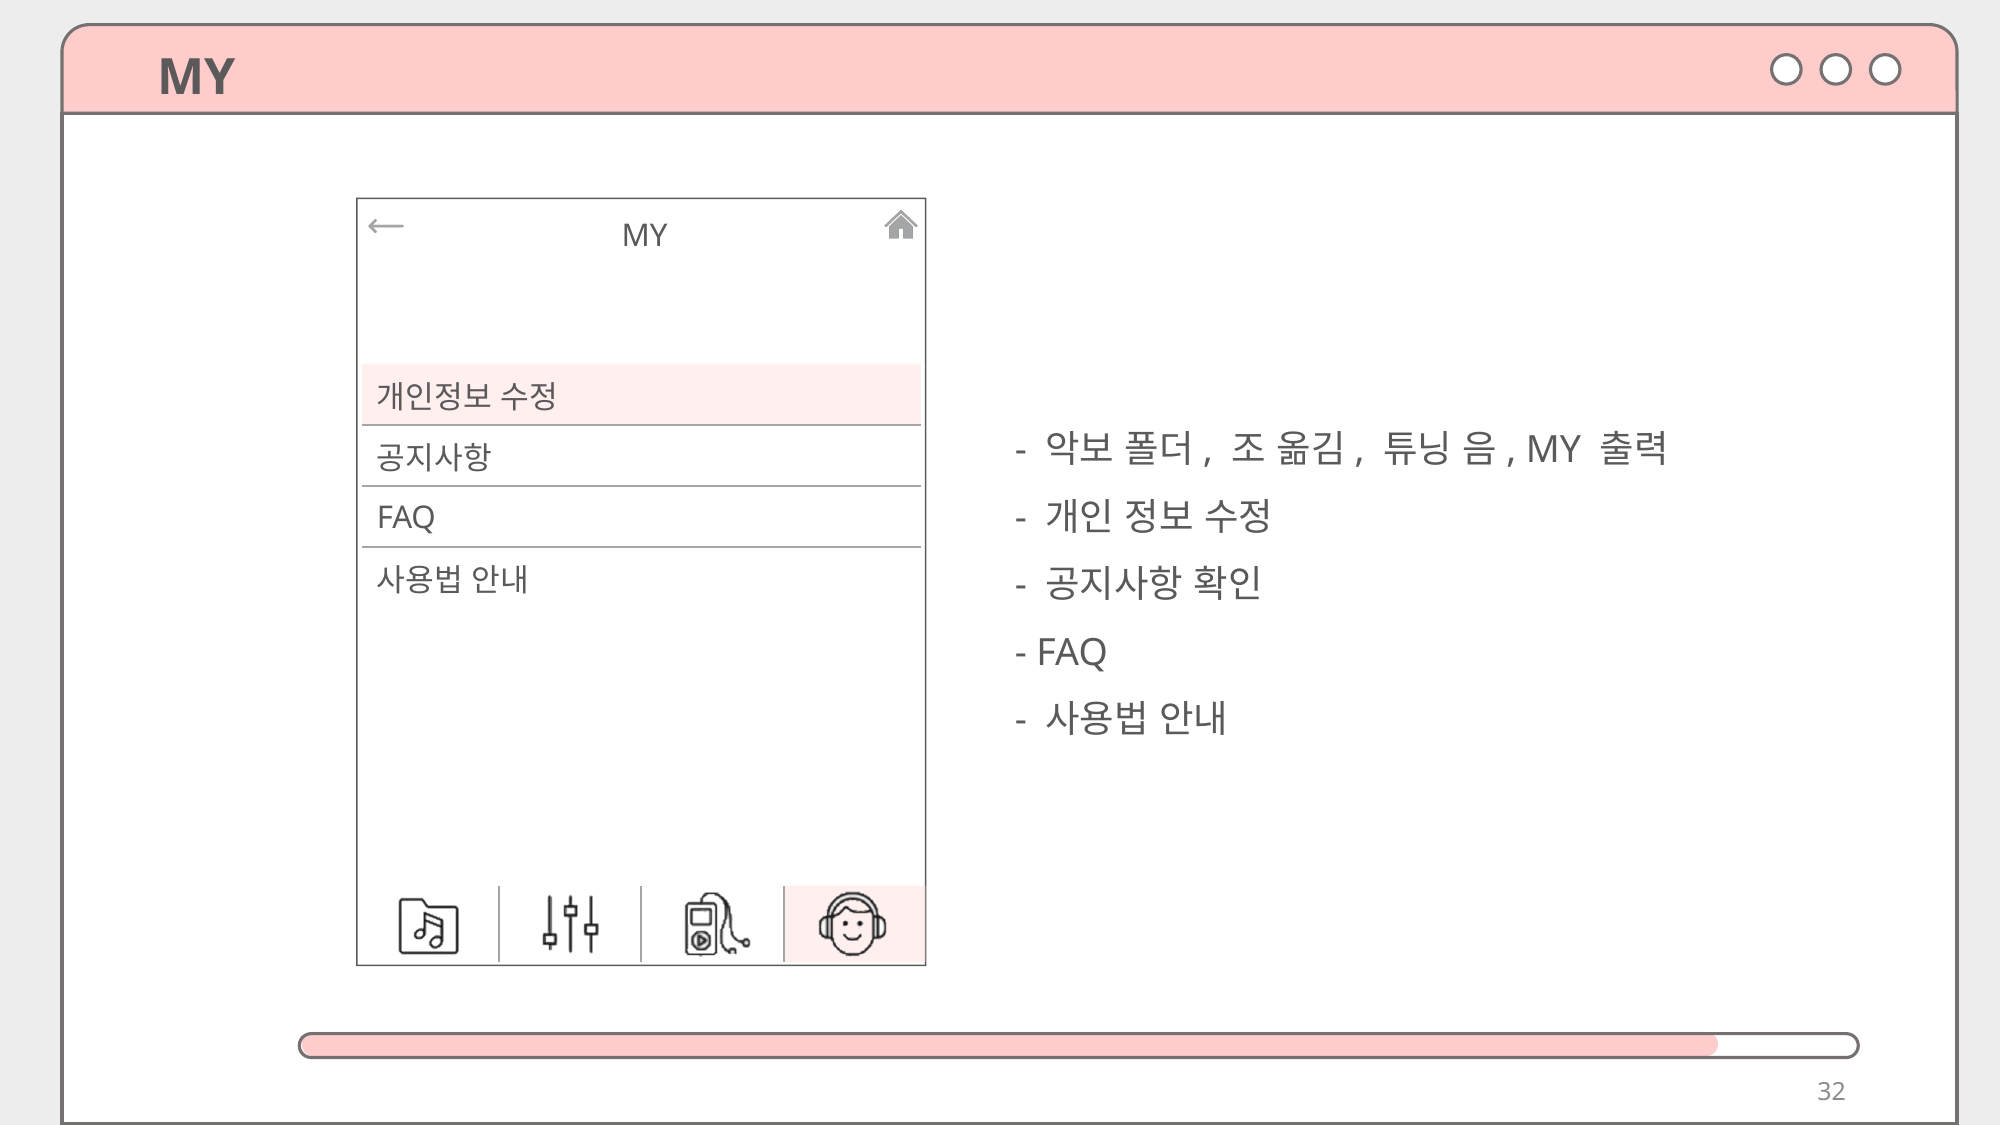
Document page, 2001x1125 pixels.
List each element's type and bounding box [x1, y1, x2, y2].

picture [367, 207, 405, 245]
picture [383, 883, 474, 965]
picture [809, 881, 895, 963]
text_box [61, 24, 1958, 1124]
picture [882, 205, 920, 243]
picture [669, 877, 761, 961]
picture [528, 876, 619, 959]
